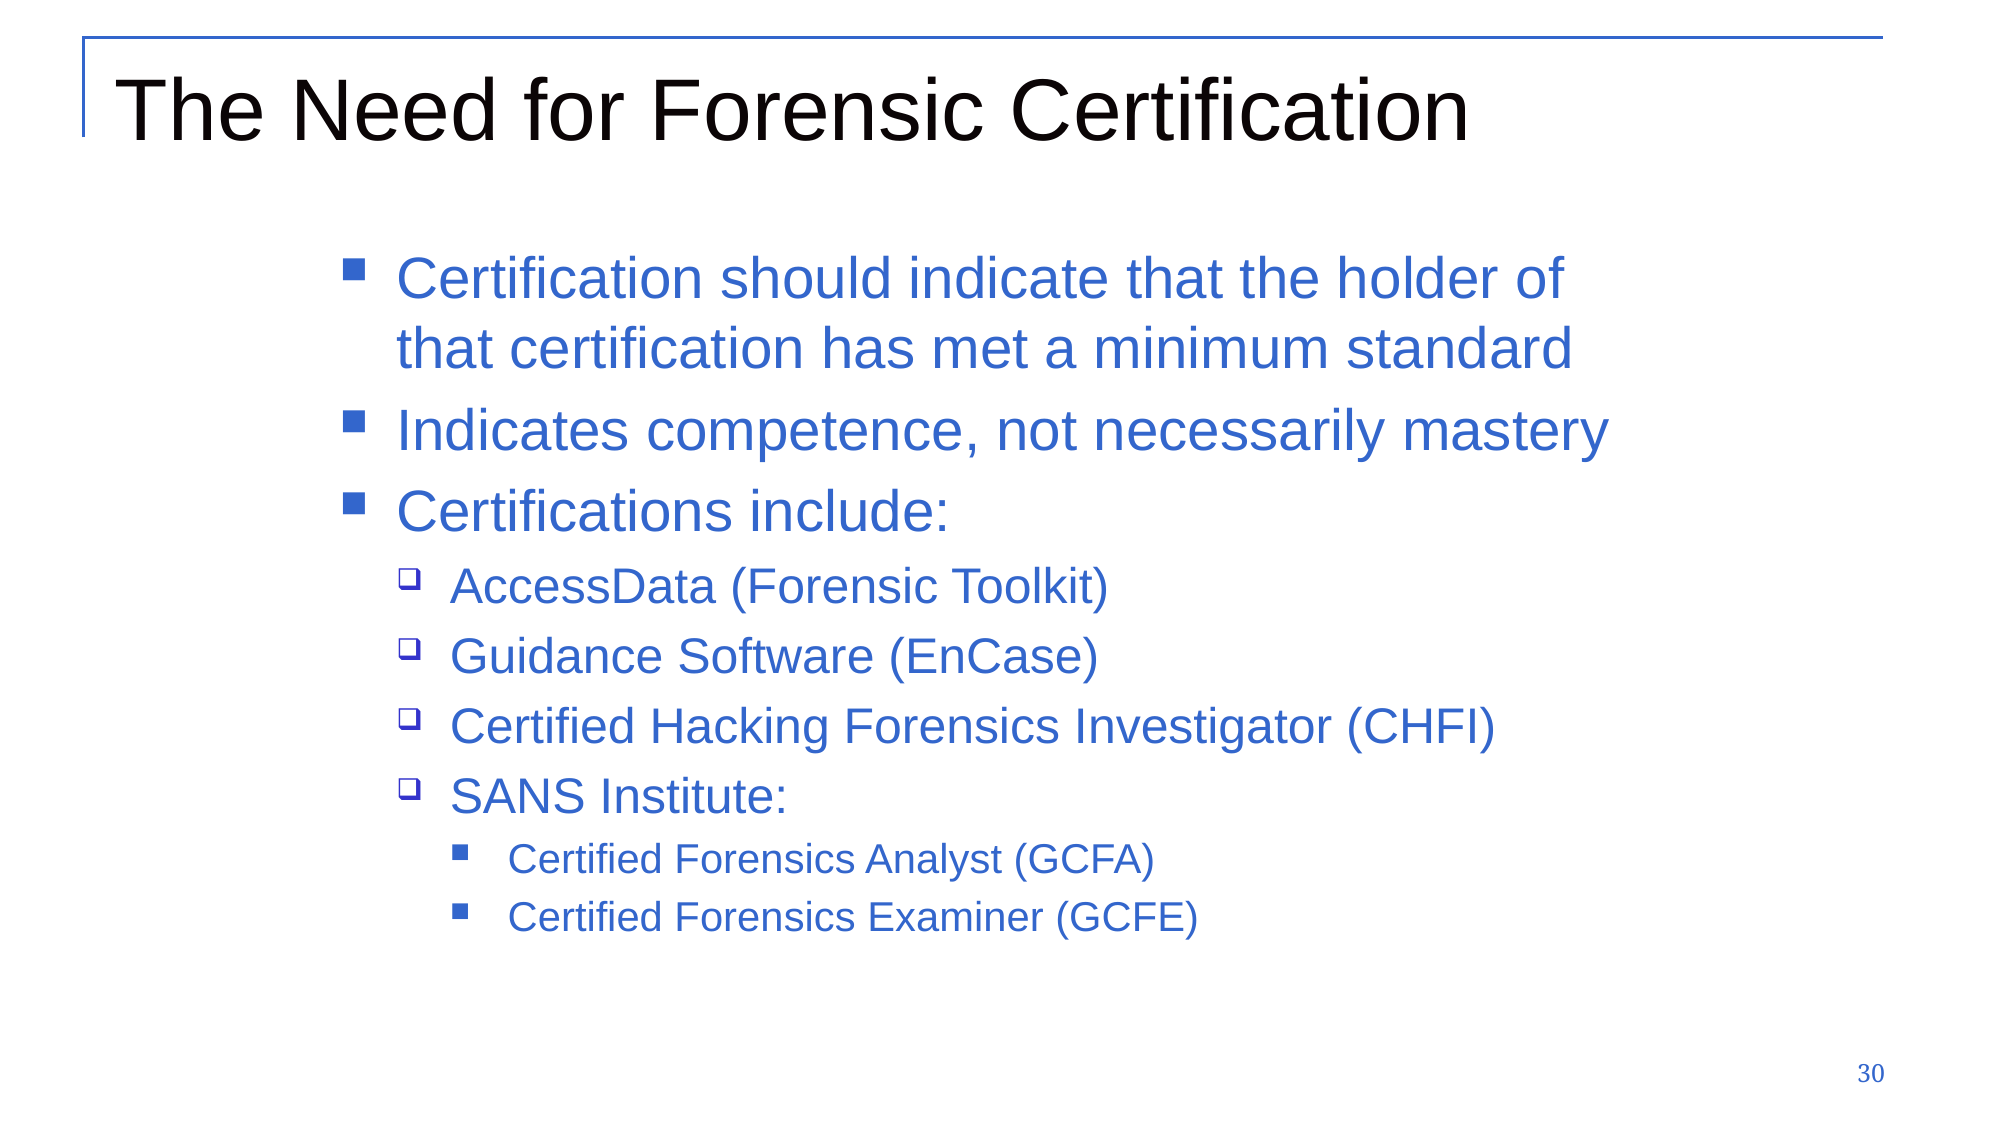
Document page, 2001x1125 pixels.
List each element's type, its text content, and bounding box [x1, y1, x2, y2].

slide_number 30 [1566, 1023, 1901, 1100]
list Certification should indicate that the holder of that certification has met a minimum standard Indicates competence, not necessarily mastery Certifications include: AccessData (Forensic Toolkit) Guidance Software (EnCase) Certified Hacking Forensics Investigator (CHFI) SANS Institute: Certified Forensics Analyst (GCFA) Certified Forensics Examiner (GCFE) [324, 232, 1675, 1006]
title The Need for Forensic Certification [99, 45, 1900, 233]
